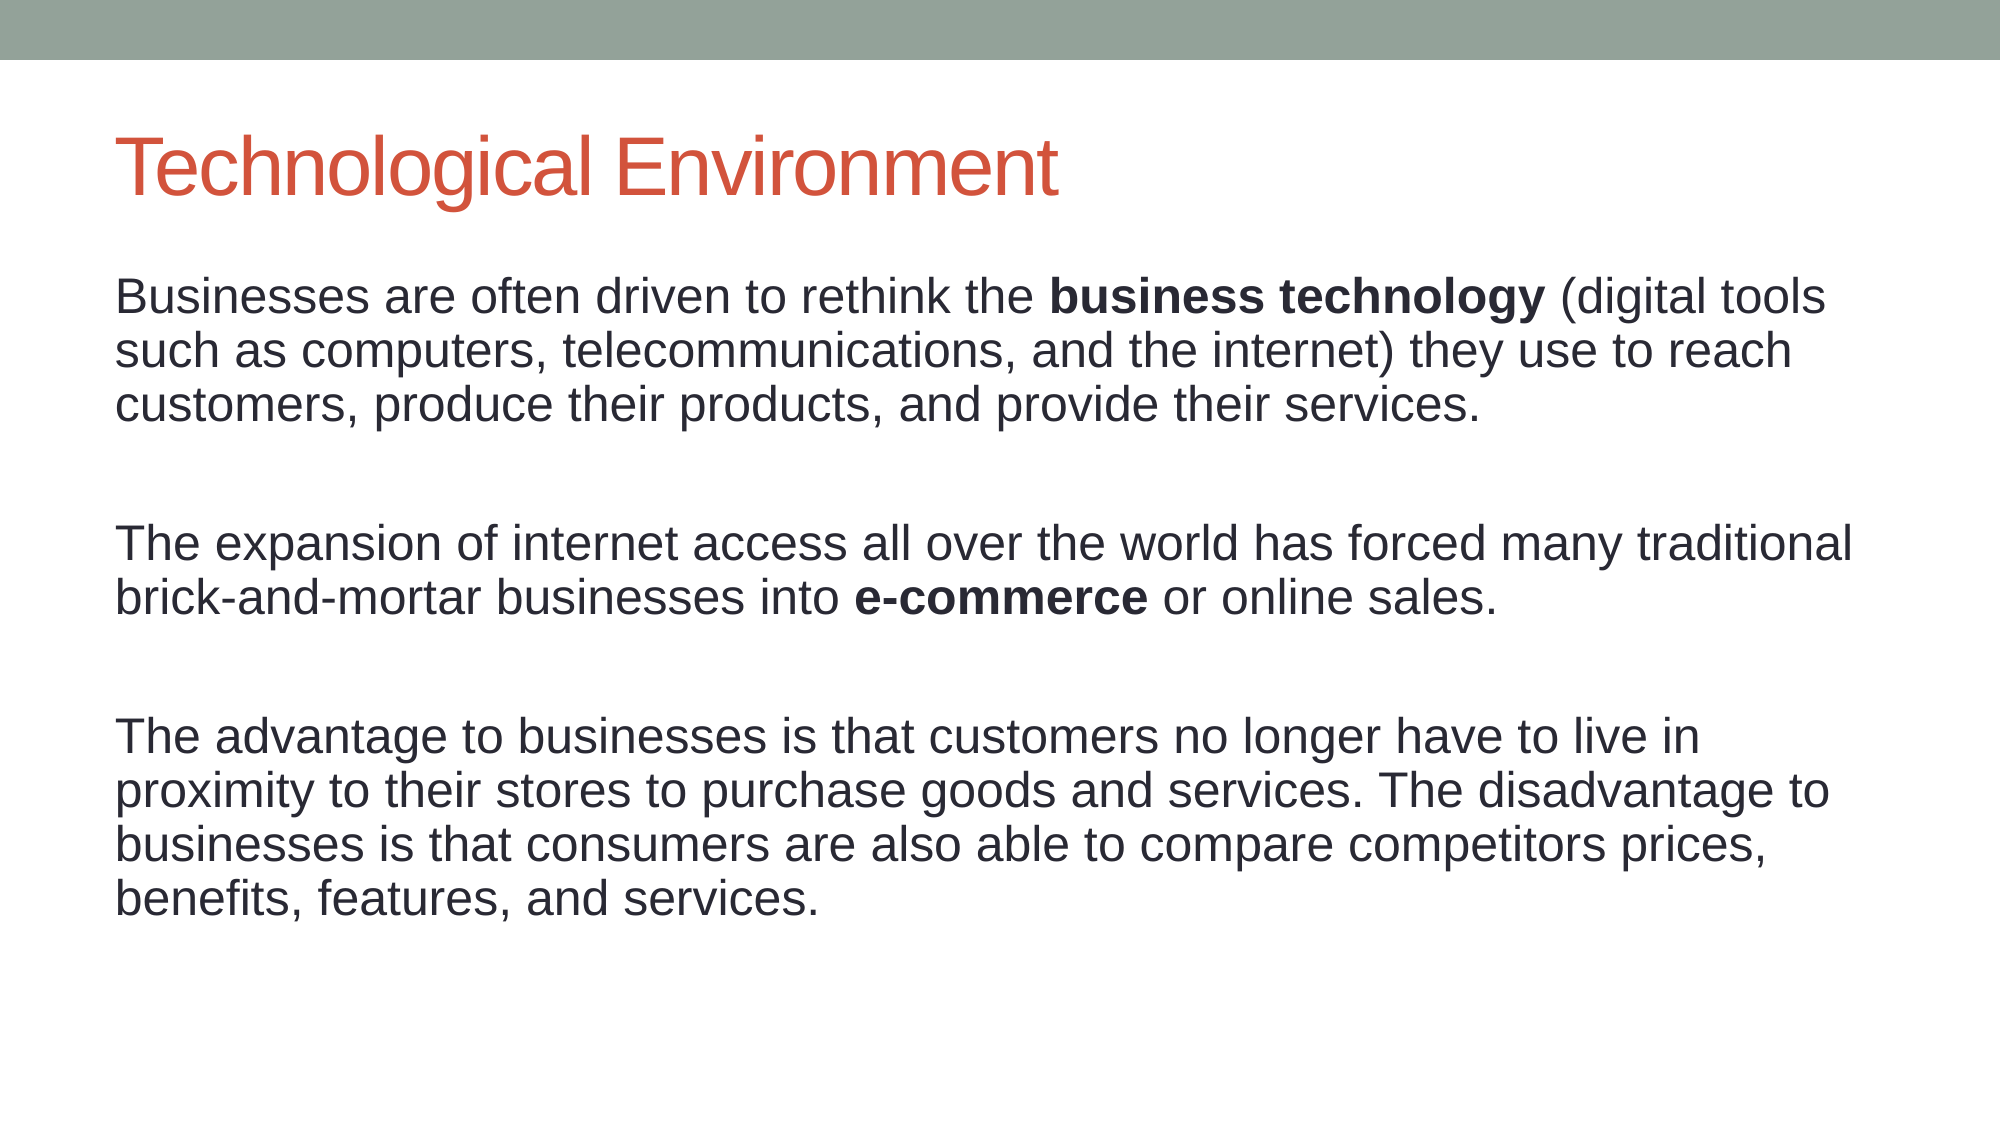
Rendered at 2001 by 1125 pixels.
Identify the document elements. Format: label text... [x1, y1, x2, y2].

title Technological Environment [99, 87, 1900, 250]
list Businesses are often driven to rethink the business technology (digital tools such as computers, telecommunications, and the internet) they use to reach customers, produce their products, and provide their services. The expansion of internet access all over the world has forced many traditional brick-and-mortar businesses into e-commerce or online sales. The advantage to businesses is that customers no longer have to live in proximity to their stores to purchase goods and services. The disadvantage to businesses is that consumers are also able to compare competitors prices, benefits, features, and services. [99, 262, 1900, 1063]
